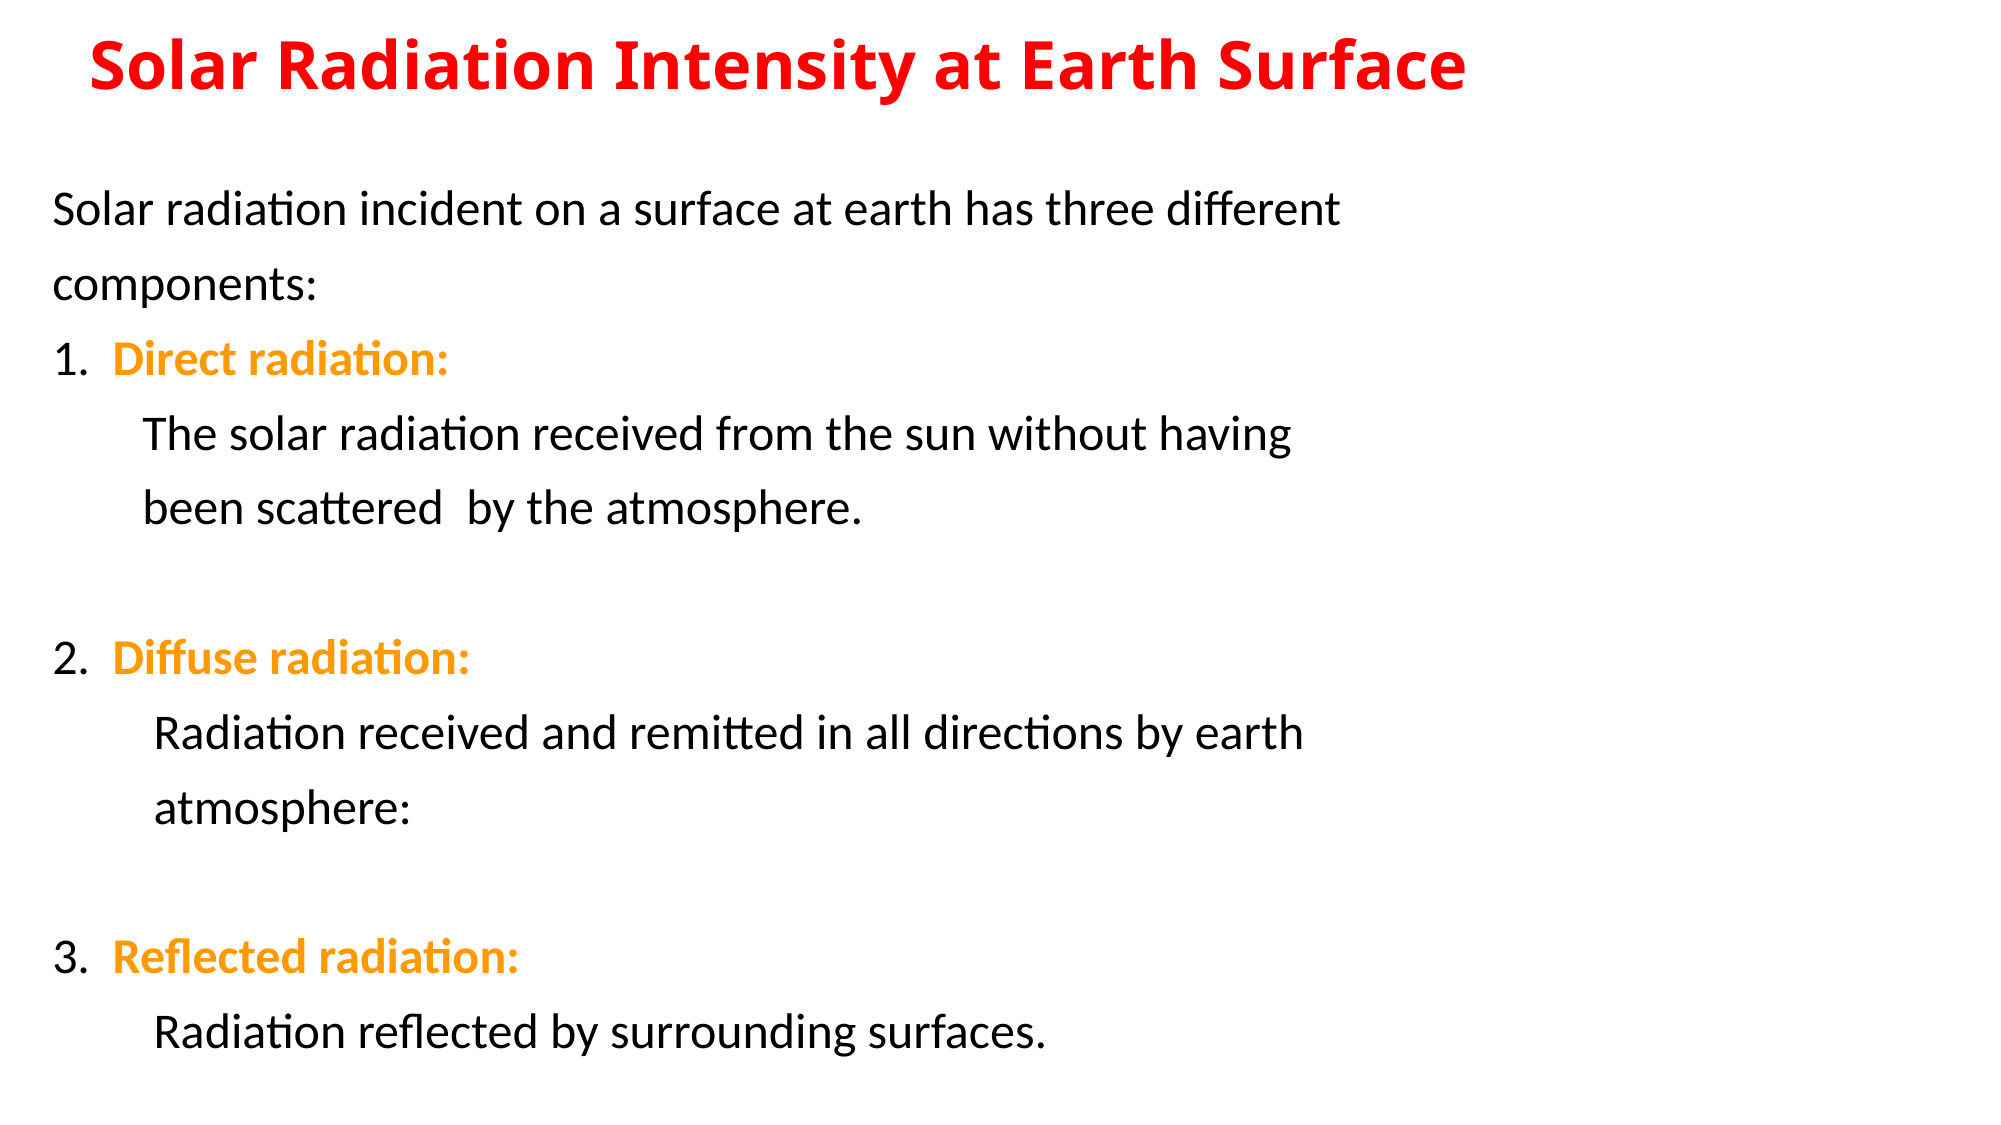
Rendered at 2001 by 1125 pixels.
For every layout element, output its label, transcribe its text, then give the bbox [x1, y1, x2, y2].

text_box Solar radiation incident on a surface at earth has three different components: 1. Direct radiation: The solar radiation received from the sun without having been scattered by the atmosphere. 2. Diffuse radiation: Radiation received and remitted in all directions by earth atmosphere: 3. Reflected radiation: Radiation reflected by surrounding surfaces. [37, 174, 1892, 1006]
text_box Solar Radiation Intensity at Earth Surface [74, 24, 1816, 174]
